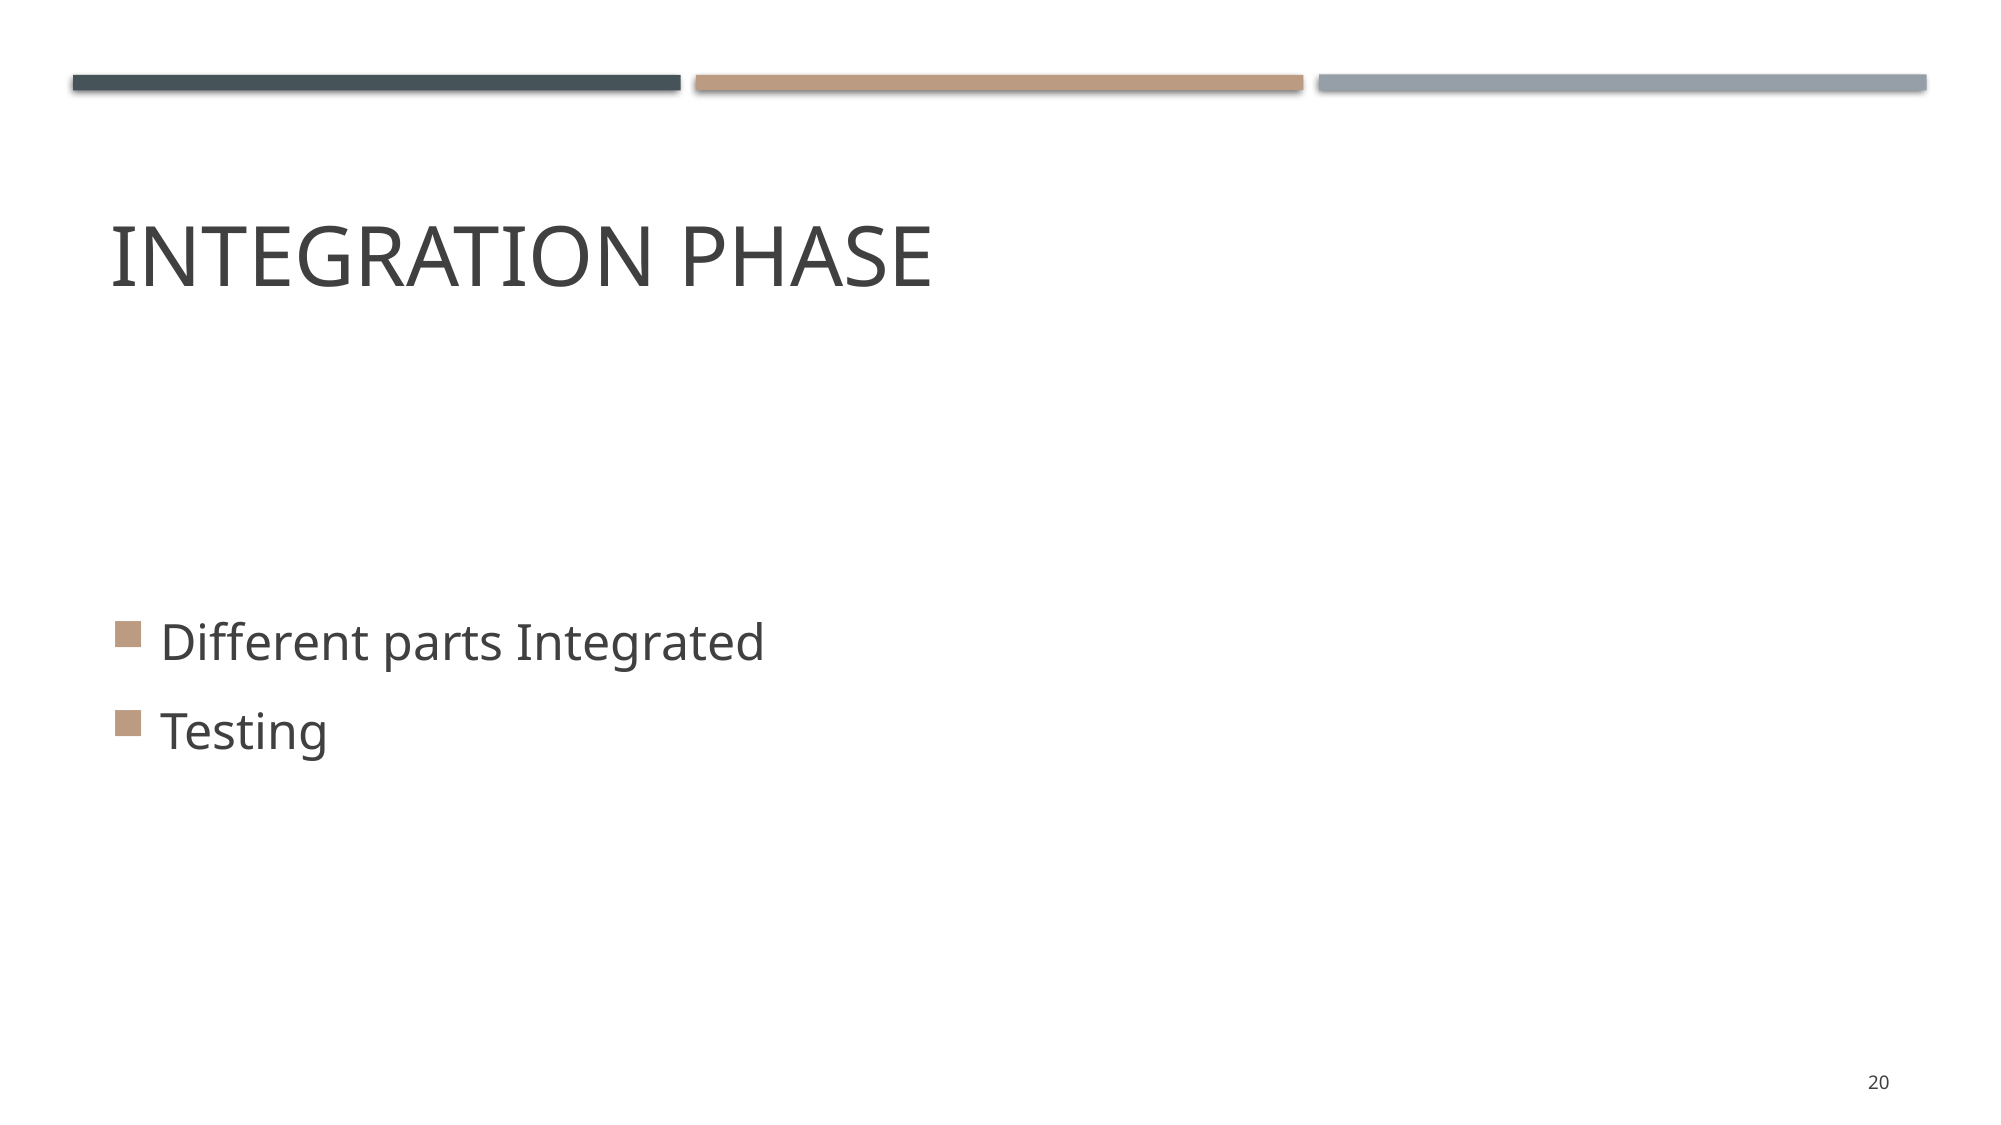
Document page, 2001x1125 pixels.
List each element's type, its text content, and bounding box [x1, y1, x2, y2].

slide_number 20 [1732, 1053, 1905, 1114]
list Different parts Integrated Testing [95, 383, 1905, 981]
title Integration phase [95, 115, 1905, 311]
